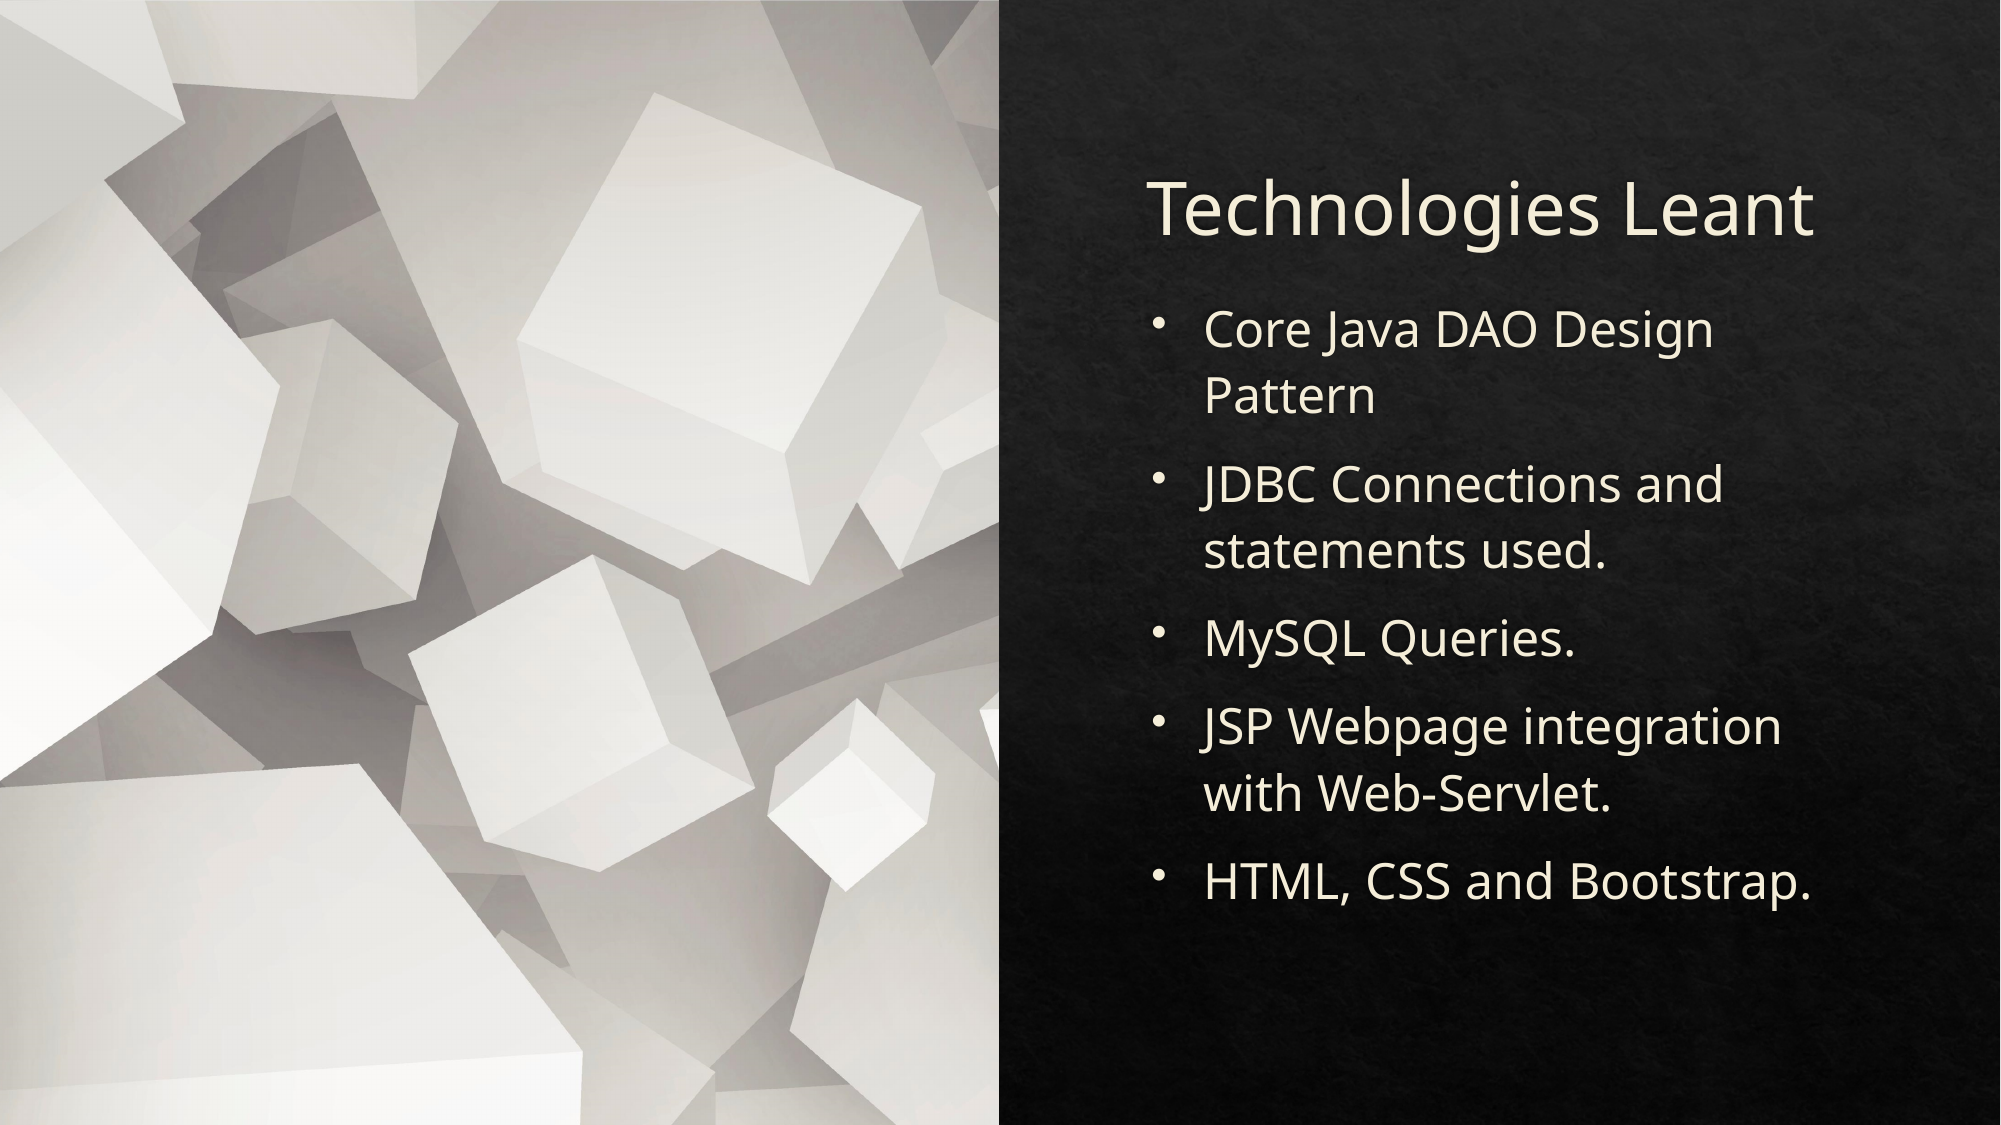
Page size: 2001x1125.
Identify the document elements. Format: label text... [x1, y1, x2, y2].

picture [0, 0, 999, 1125]
list Core Java DAO Design Pattern JDBC Connections and statements used. MySQL Queries. JSP Webpage integration with Web-Servlet. HTML, CSS and Bootstrap. [1131, 284, 1855, 950]
title Technologies Leant [1131, 99, 1877, 260]
